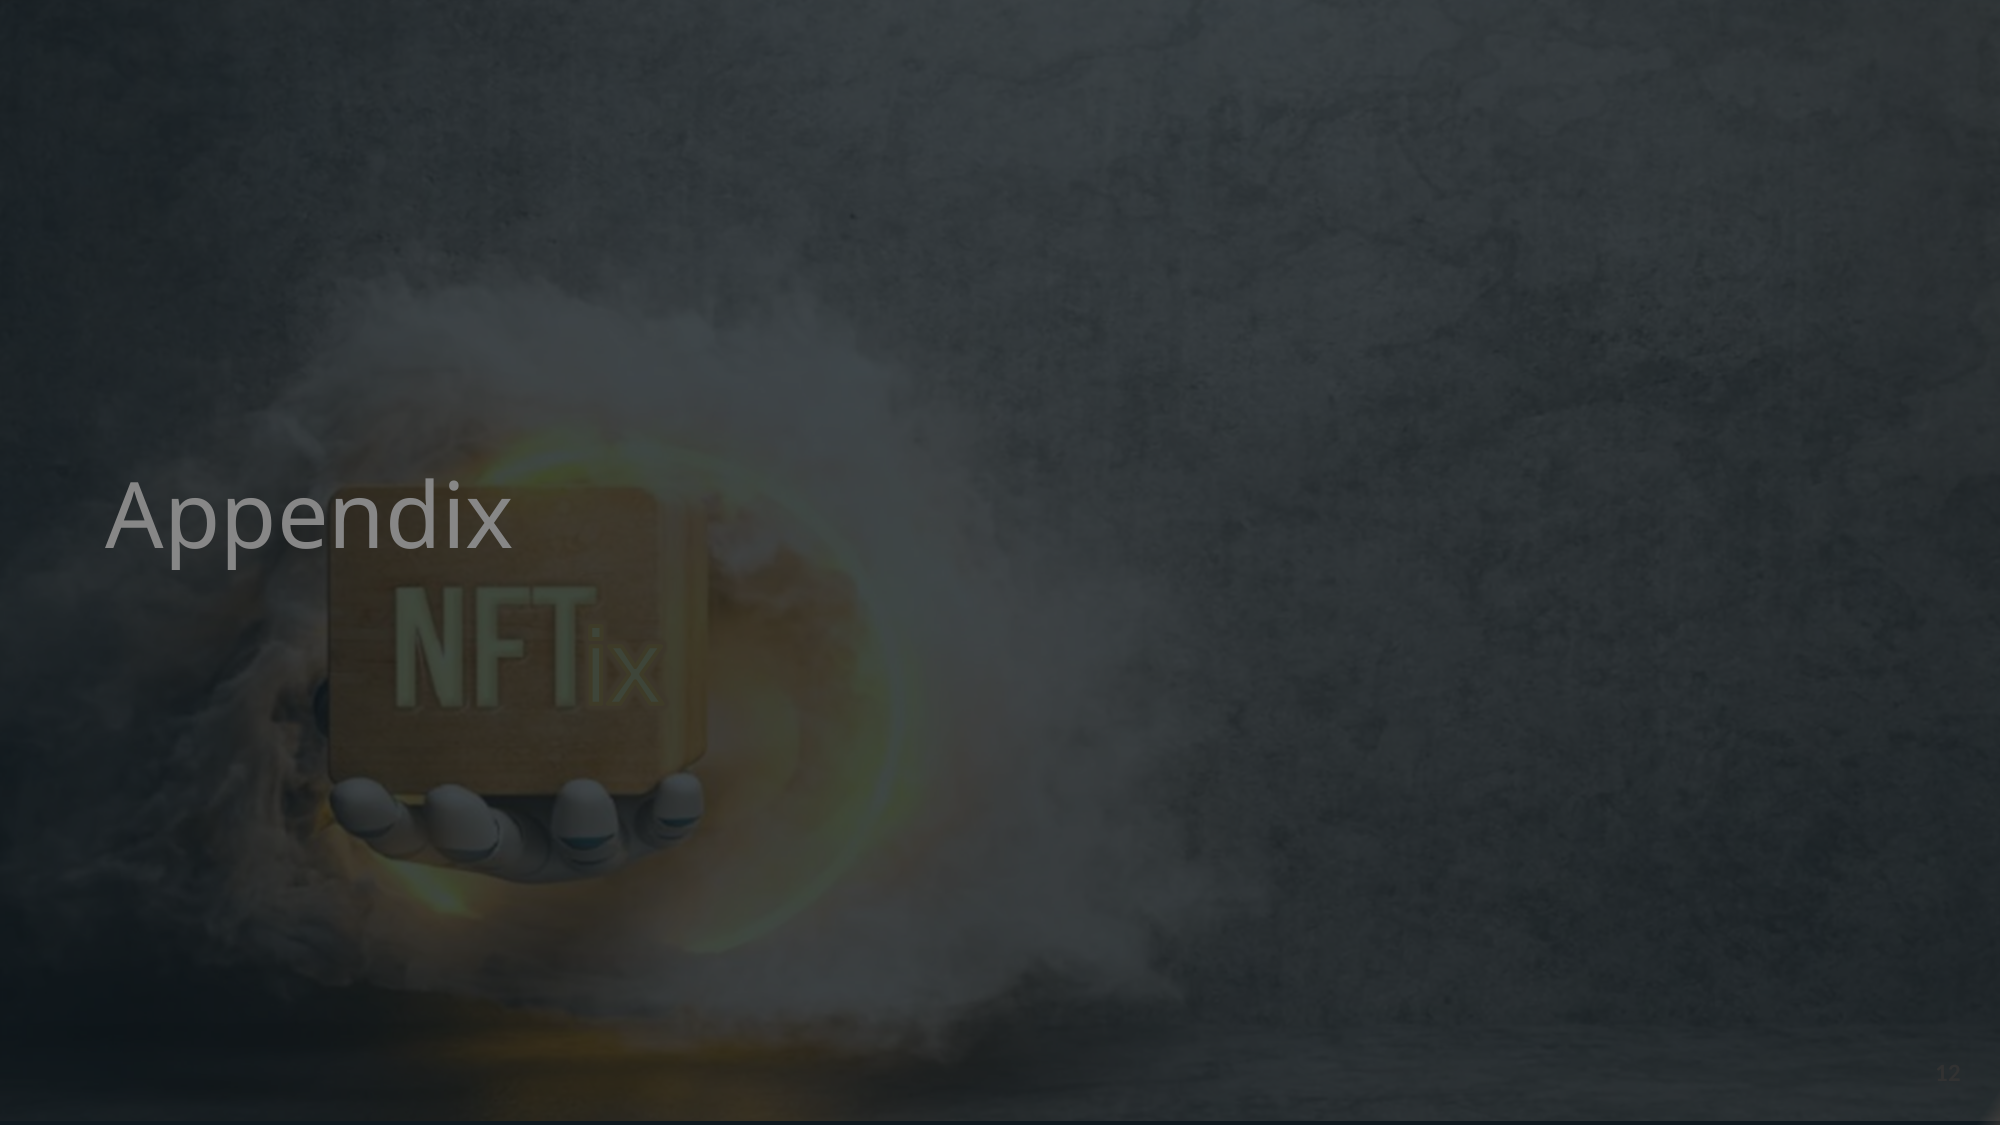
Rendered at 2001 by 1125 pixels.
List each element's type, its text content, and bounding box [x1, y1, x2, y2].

text_box Appendix [91, 449, 530, 575]
